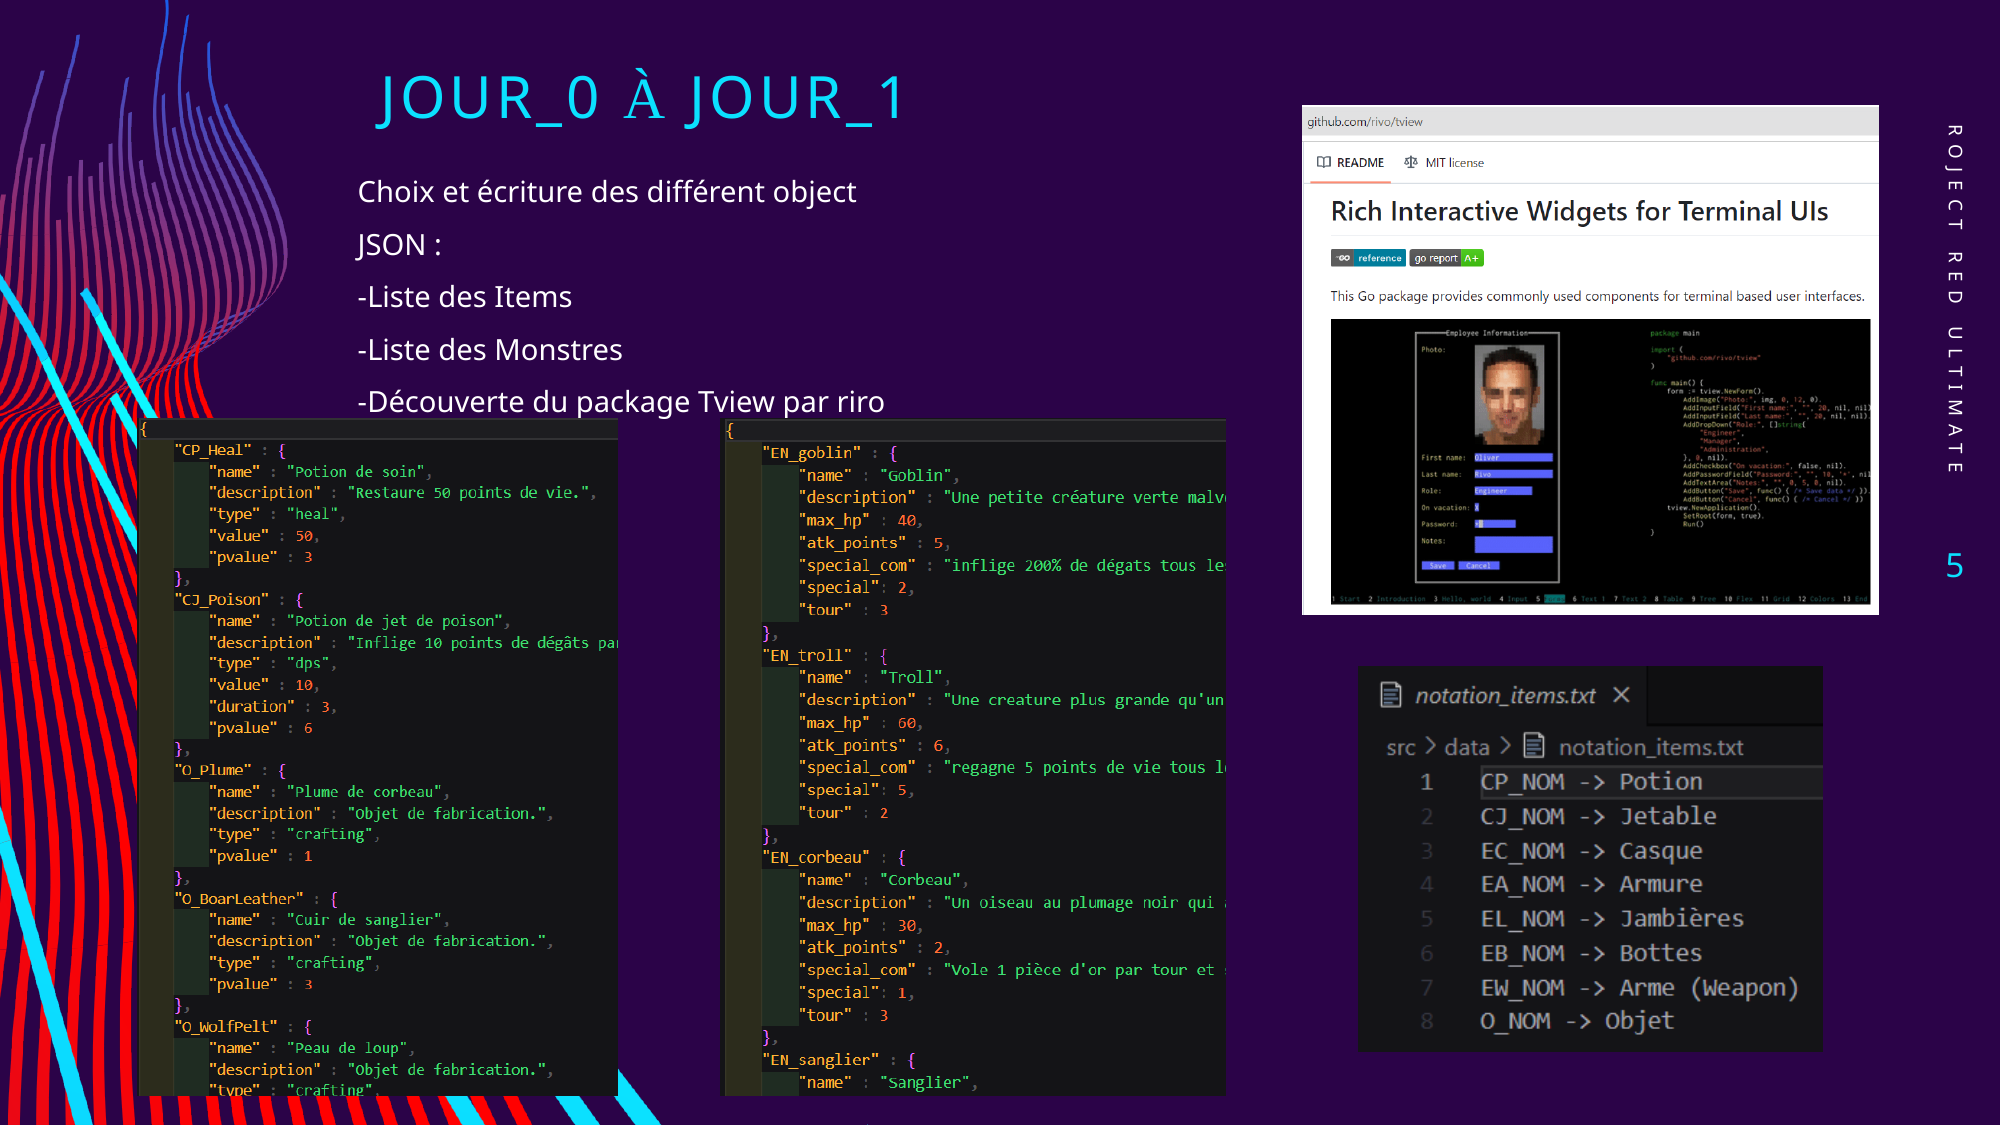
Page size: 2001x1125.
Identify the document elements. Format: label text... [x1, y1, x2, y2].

footer ROJECT RED ULTIMATE [1926, 33, 1987, 489]
list JOUR_0 À JOUR_1 [325, 61, 965, 151]
slide_number 5 [1889, 519, 1980, 615]
list Choix et écriture des différent object JSON : -Liste des Items -Liste des Monstres -Découverte du package Tview par riro [342, 148, 948, 427]
picture [0, 0, 2000, 1125]
